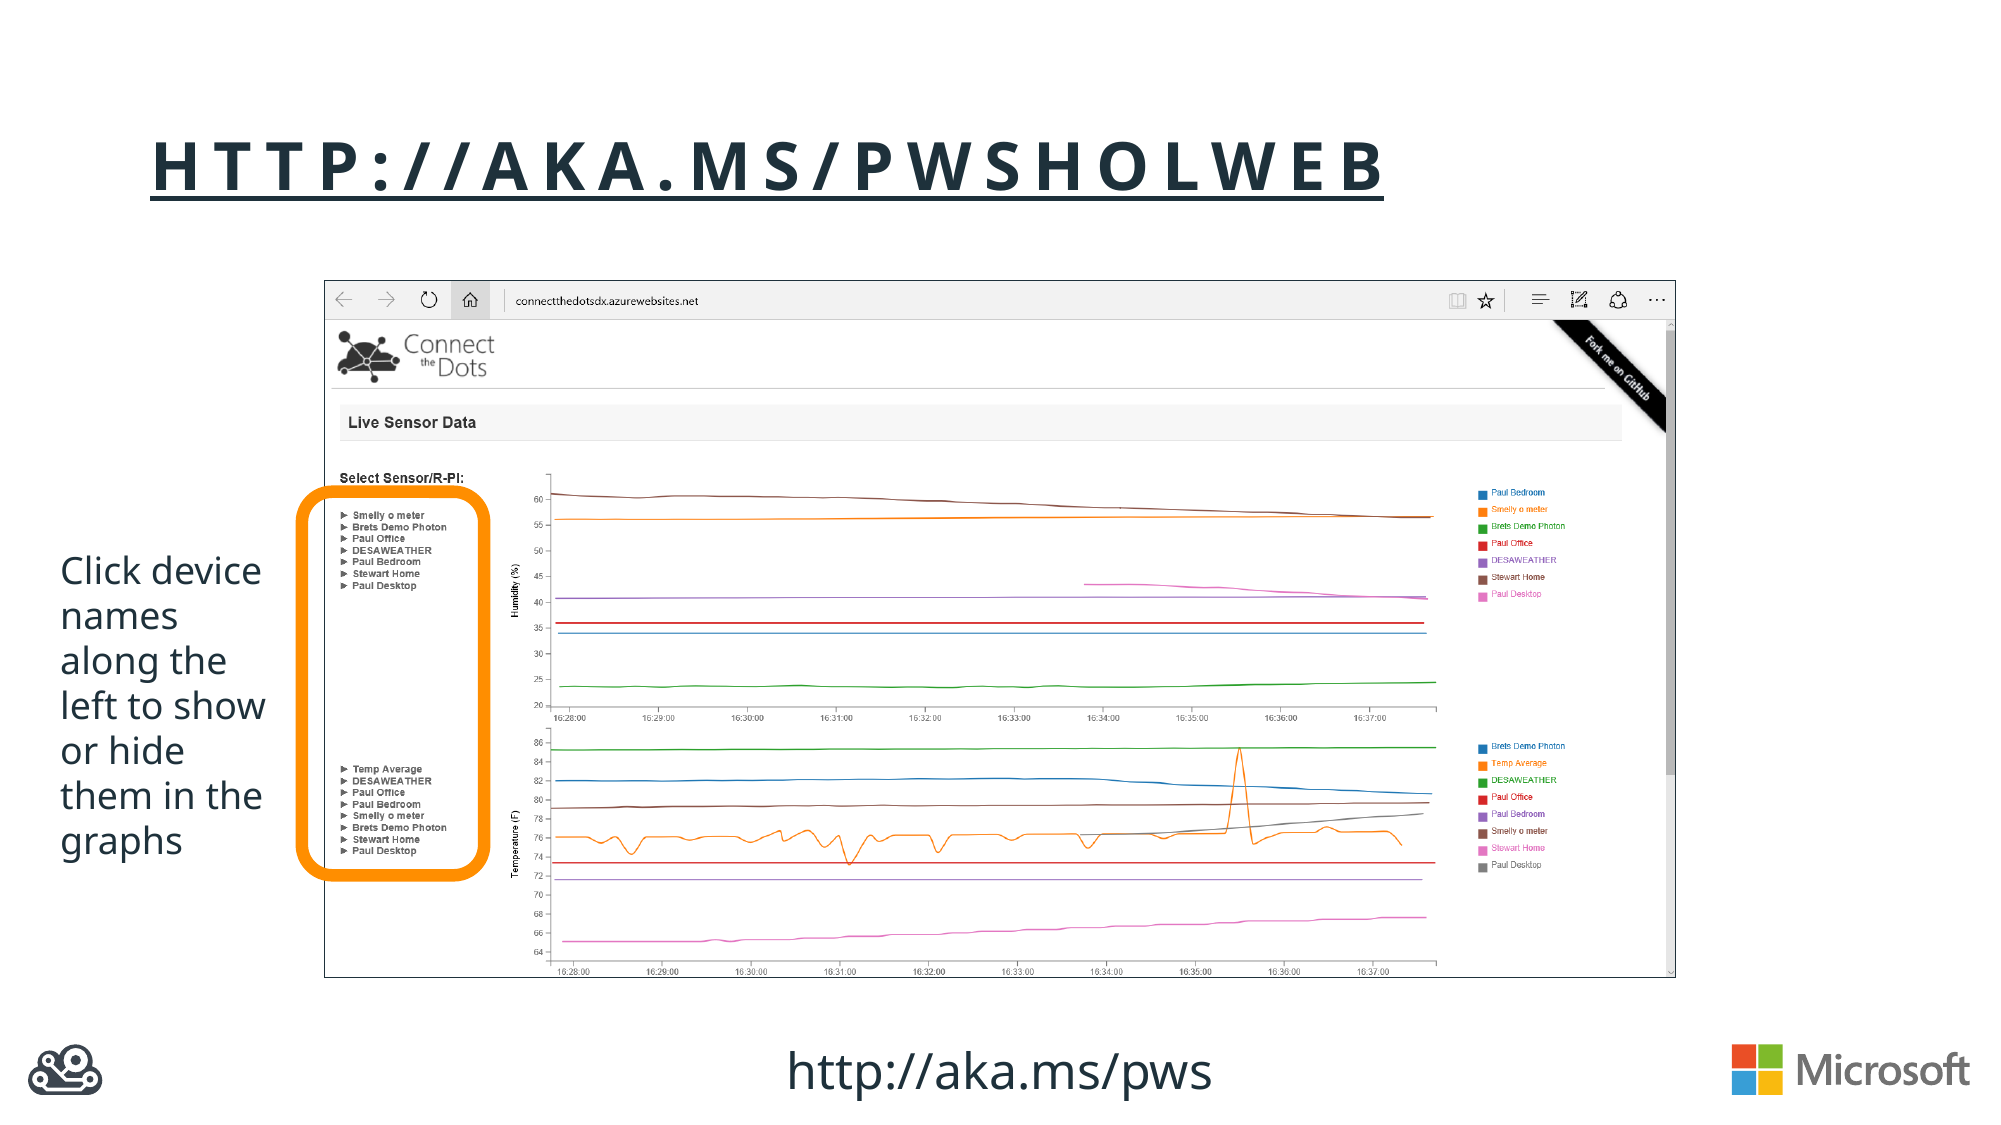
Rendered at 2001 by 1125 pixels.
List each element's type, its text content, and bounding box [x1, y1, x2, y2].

picture [324, 280, 1676, 978]
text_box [45, 491, 485, 876]
title http://aka.ms/pwsholweb [135, 57, 1860, 275]
